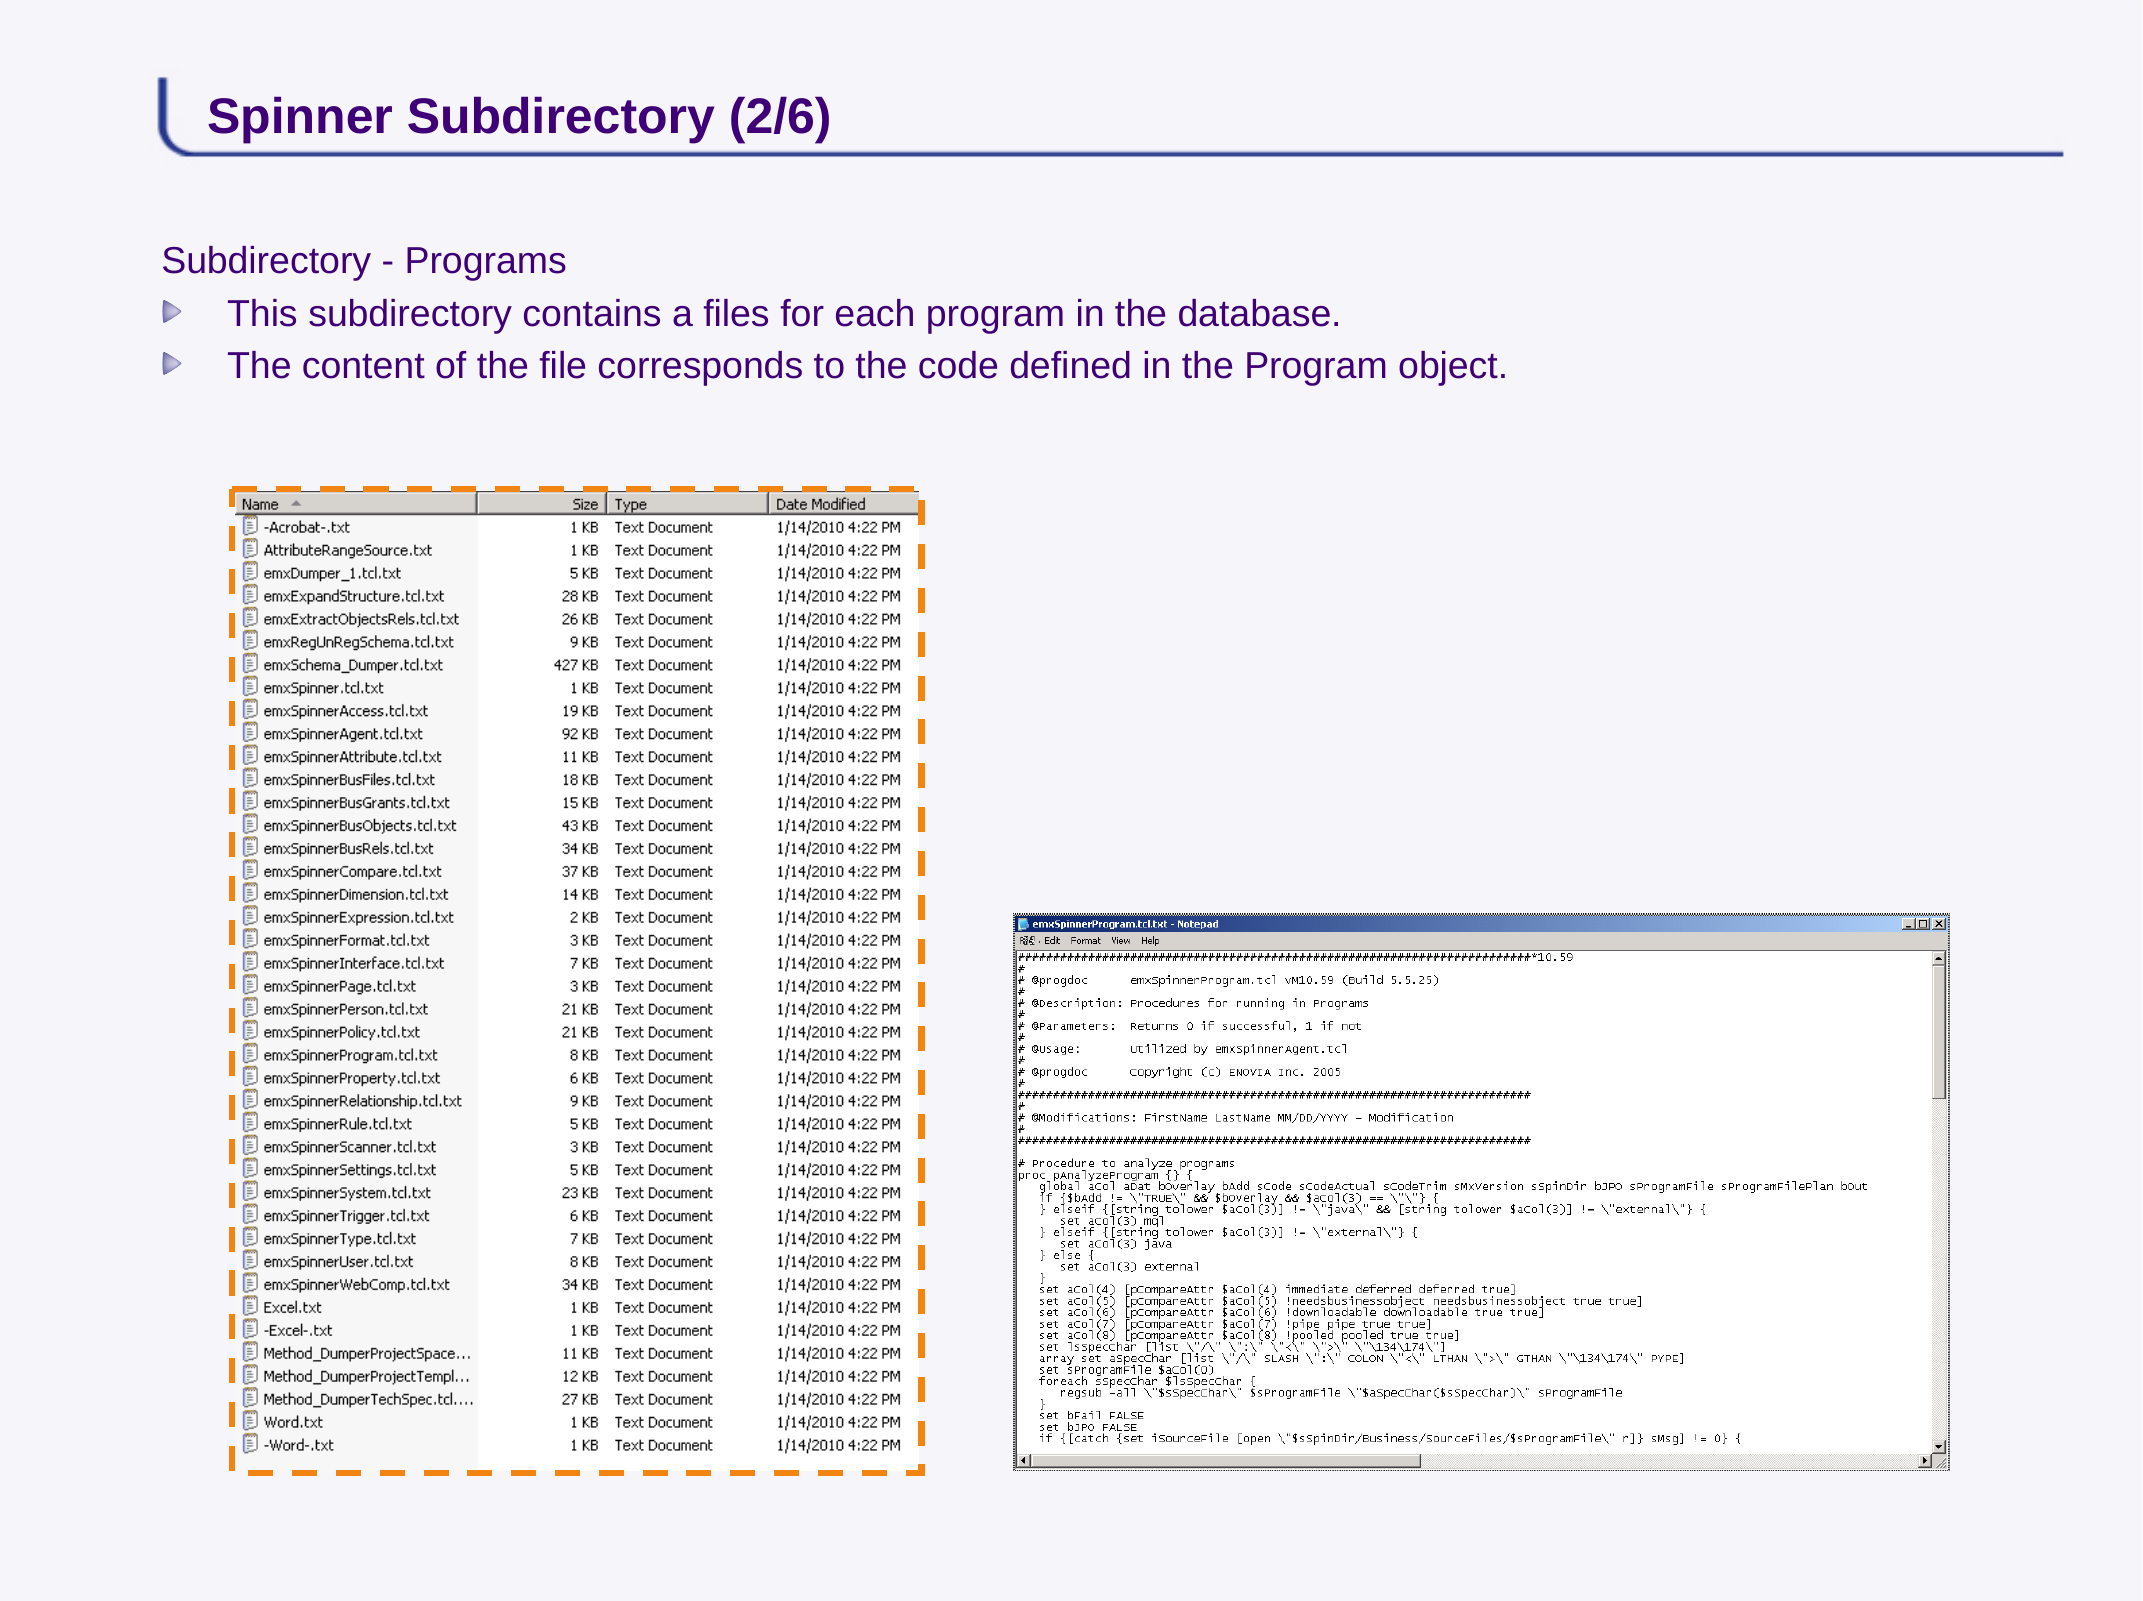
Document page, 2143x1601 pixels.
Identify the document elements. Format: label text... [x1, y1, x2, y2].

picture [0, 0, 2143, 1601]
title Spinner Subdirectory (2/6) [192, 76, 2064, 153]
list Subdirectory - Programs This subdirectory contains a files for each program in the database. The content of the file corresponds to the code defined in the Program object. [160, 235, 2060, 1527]
